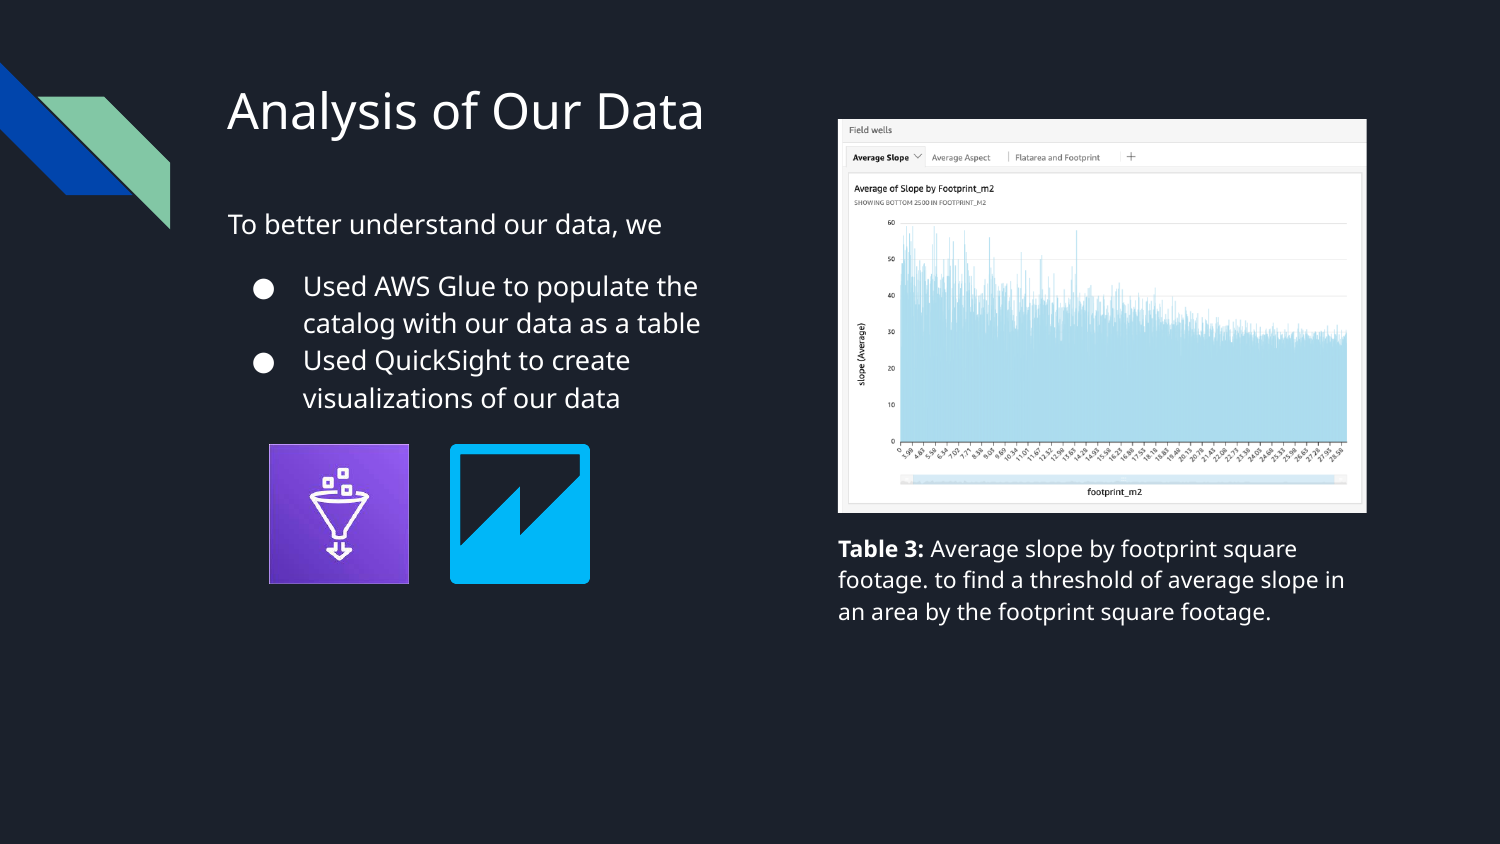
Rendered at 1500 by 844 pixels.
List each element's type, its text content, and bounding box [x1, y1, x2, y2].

title Analysis of Our Data [212, 64, 1368, 215]
picture [837, 119, 1367, 513]
list To better understand our data, we Used AWS Glue to populate the catalog with our data as a table Used QuickSight to create visualizations of our data [212, 187, 772, 445]
list Table 3: Average slope by footprint square footage. to find a threshold of average slope in an area by the footprint square footage. [823, 515, 1382, 665]
picture [269, 444, 409, 584]
picture [461, 455, 579, 543]
